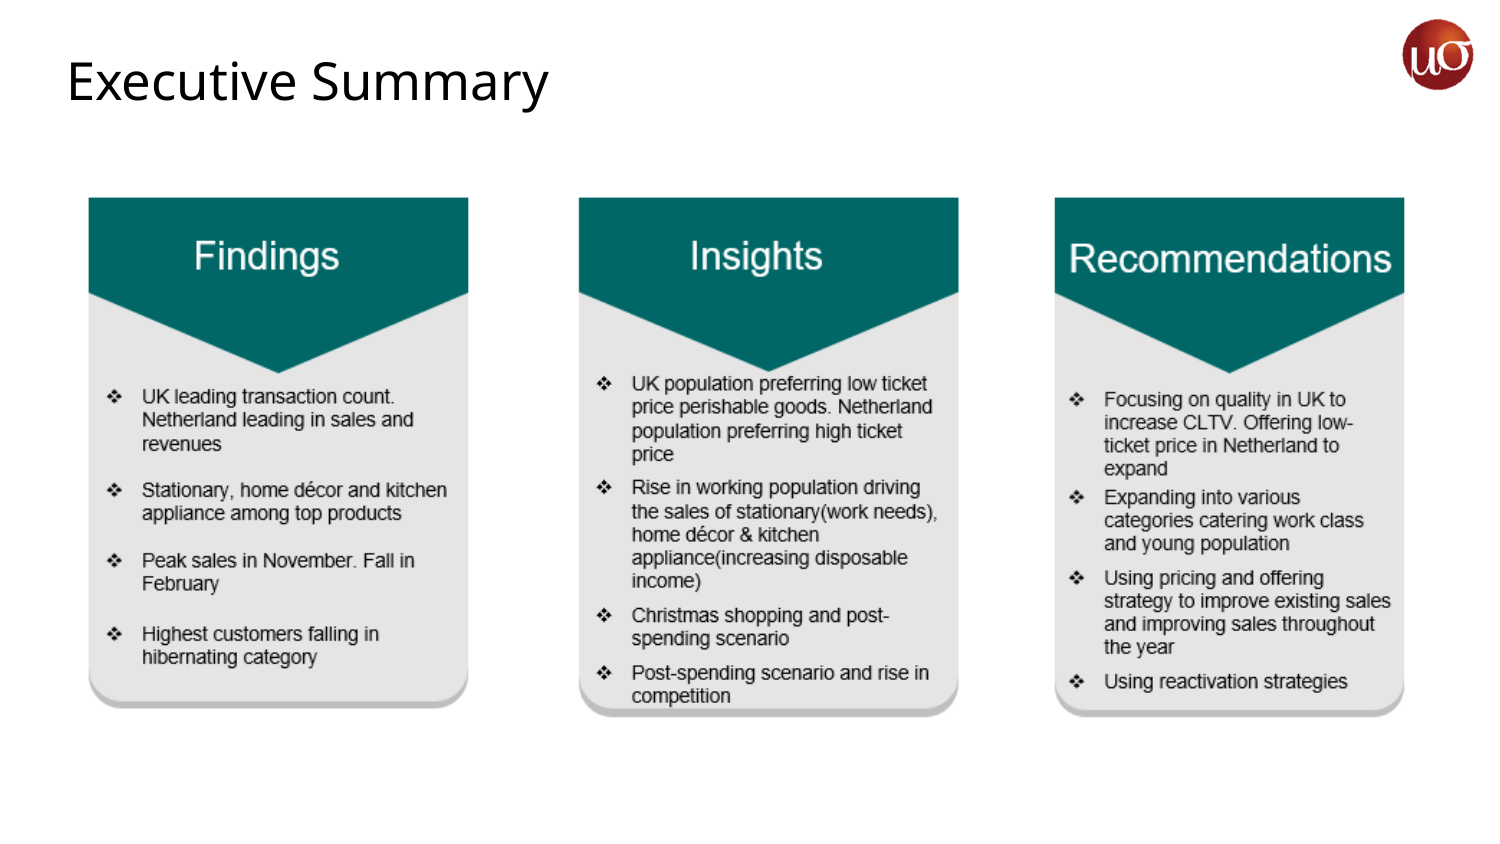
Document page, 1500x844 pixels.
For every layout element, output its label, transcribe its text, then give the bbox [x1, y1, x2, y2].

picture [40, 159, 1450, 762]
title Executive Summary [51, 32, 1373, 127]
picture [1372, 0, 1500, 119]
